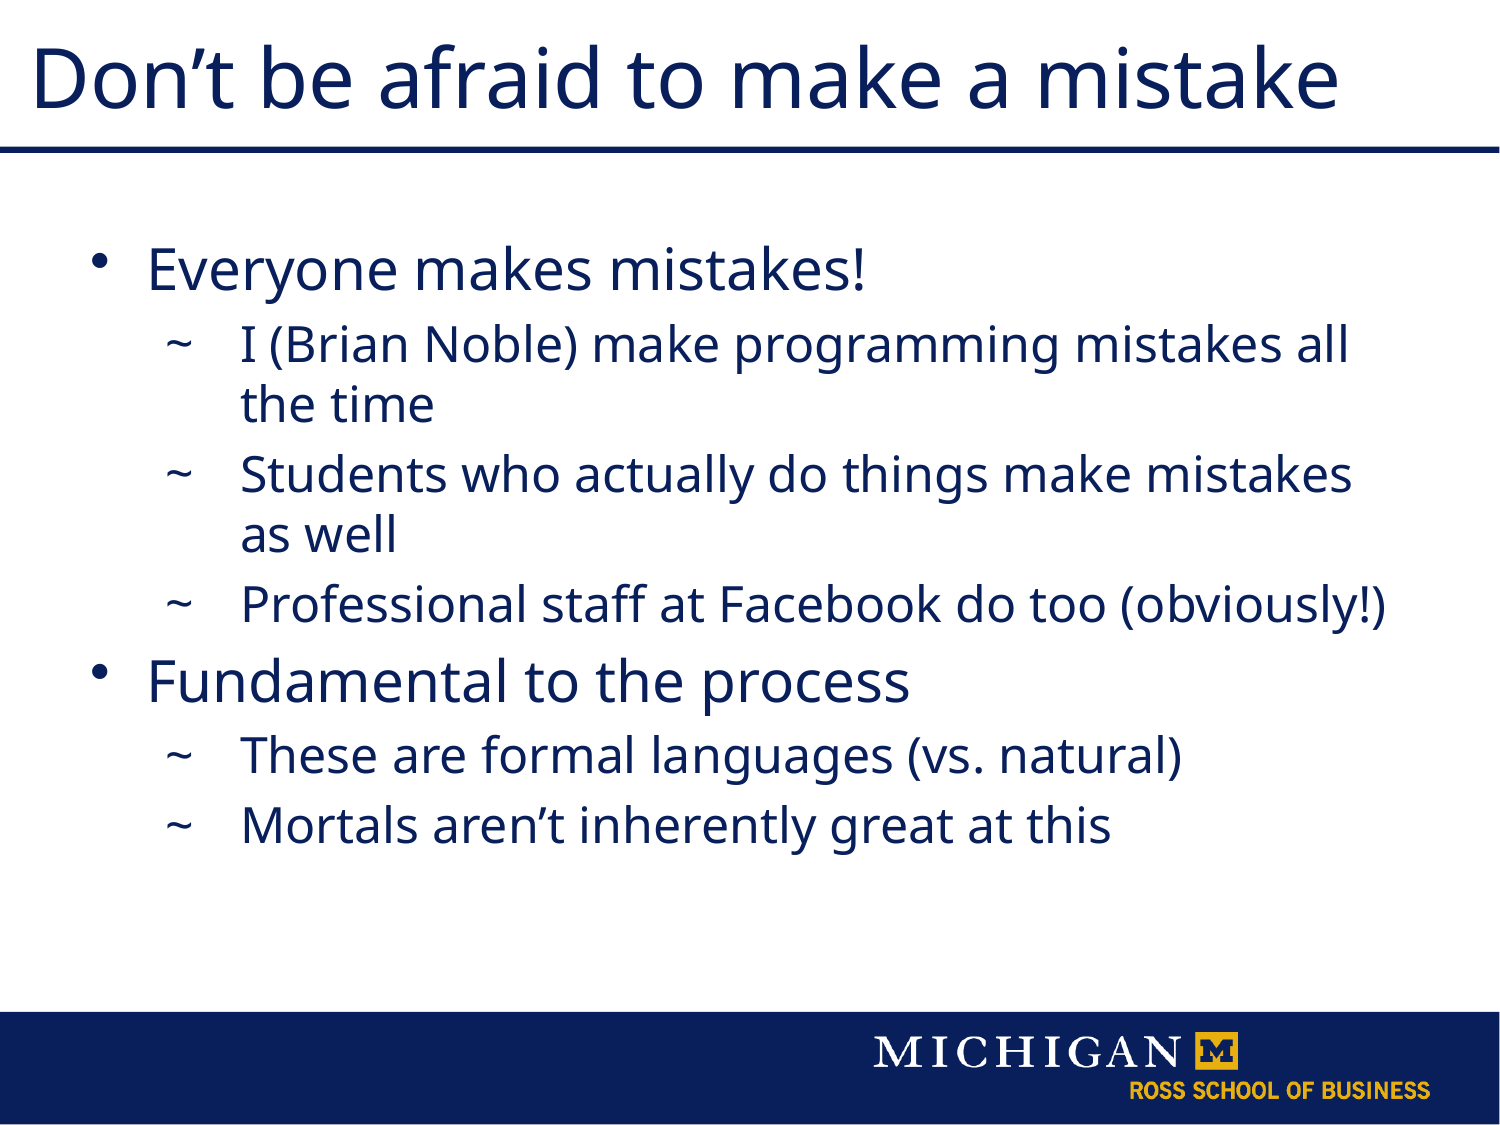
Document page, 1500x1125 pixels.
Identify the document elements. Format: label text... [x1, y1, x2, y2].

list Everyone makes mistakes! I (Brian Noble) make programming mistakes all the time Students who actually do things make mistakes as well Professional staff at Facebook do too (obviously!) Fundamental to the process These are formal languages (vs. natural) Mortals aren’t inherently great at this [75, 224, 1425, 975]
picture [862, 1019, 1440, 1112]
title Don’t be afraid to make a mistake [14, 0, 1477, 150]
